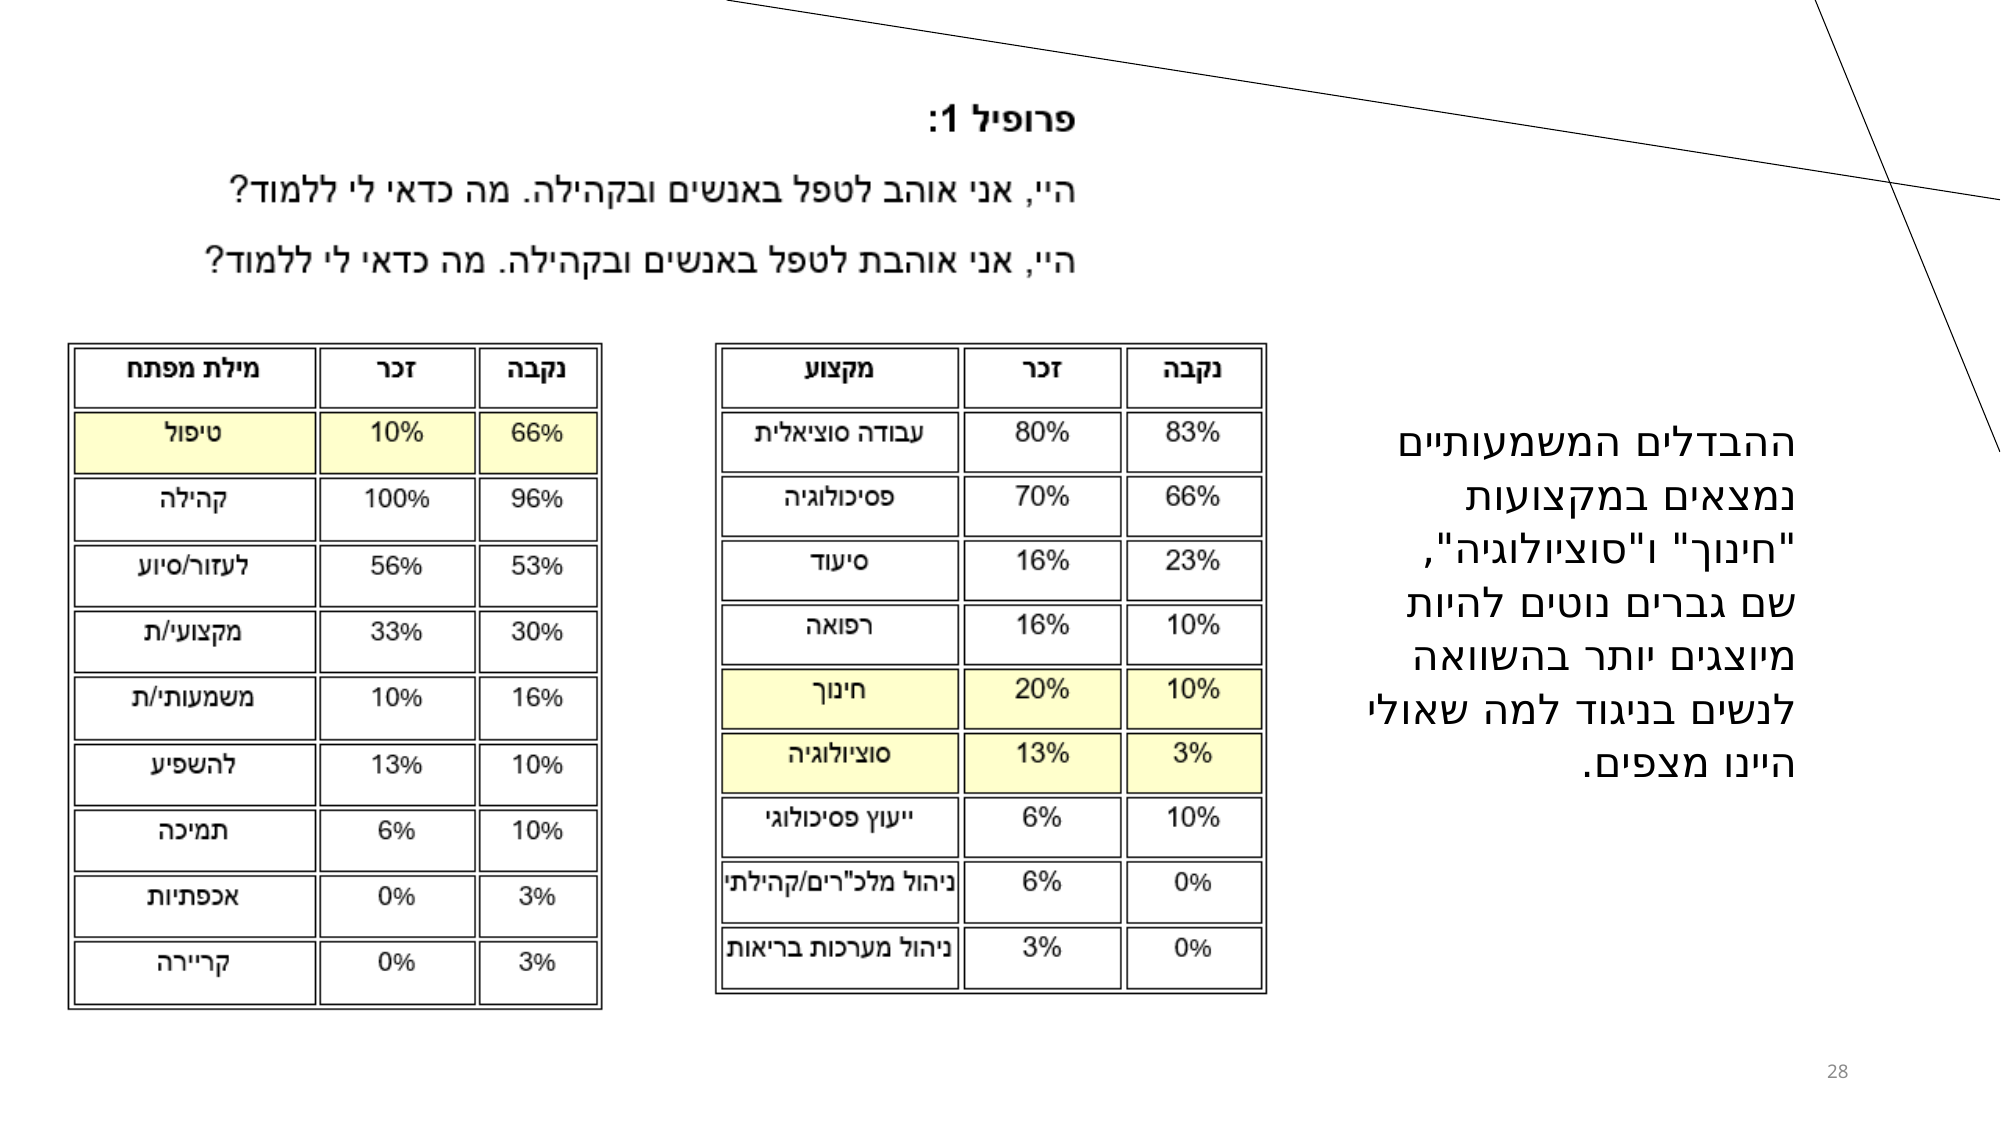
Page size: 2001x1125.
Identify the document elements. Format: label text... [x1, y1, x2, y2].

slide_number 28 [1701, 1042, 1864, 1103]
text_box ההבדלים המשמעותיים נמצאים במקצועות "חינוך" ו"סוציולוגיה", שם גברים נוטים להיות מיוצגים יותר בהשוואה לנשים בניגוד למה שאולי היינו מצפים. [1351, 404, 1812, 794]
picture [57, 315, 1294, 1018]
picture [123, 89, 1123, 292]
